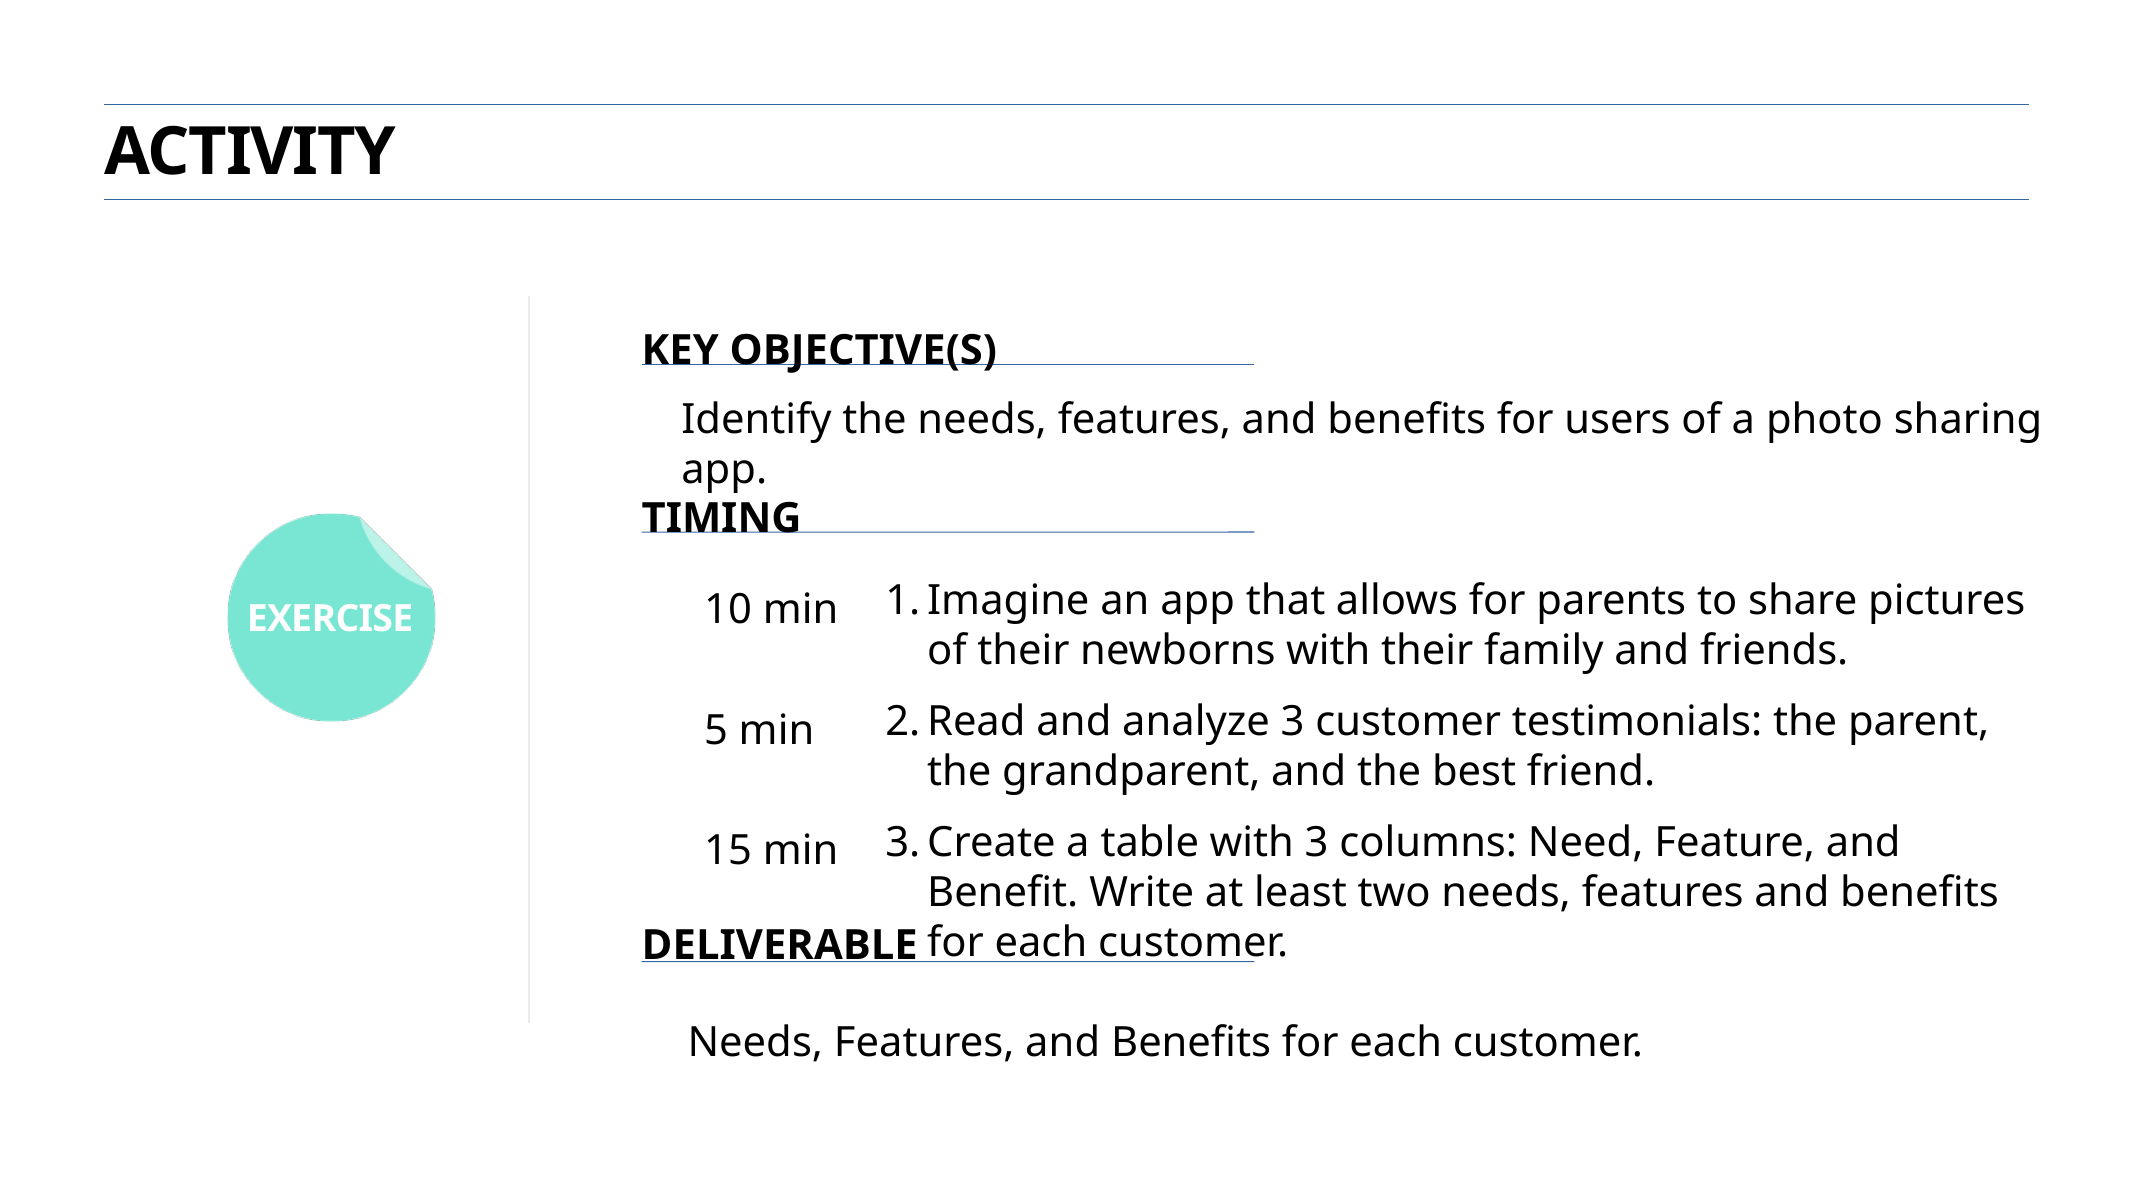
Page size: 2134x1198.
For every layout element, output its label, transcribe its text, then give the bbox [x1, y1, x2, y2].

text_box Needs, Features, and Benefits for each customer. [687, 1014, 1976, 1065]
text_box 10 min 5 min 15 min [704, 531, 886, 874]
text_box Identify the needs, features, and benefits for users of a photo sharing app. [681, 391, 2133, 492]
text_box Imagine an app that allows for parents to share pictures of their newborns with their family and friends. Read and analyze 3 customer testimonials: the parent, the grandparent, and the best friend. Create a table with 3 columns: Need, Feature, and Benefit. Write at least two needs, features and benefits for each customer. [885, 572, 2027, 965]
picture [227, 513, 436, 722]
text_box ACTIVITY [104, 120, 1371, 192]
